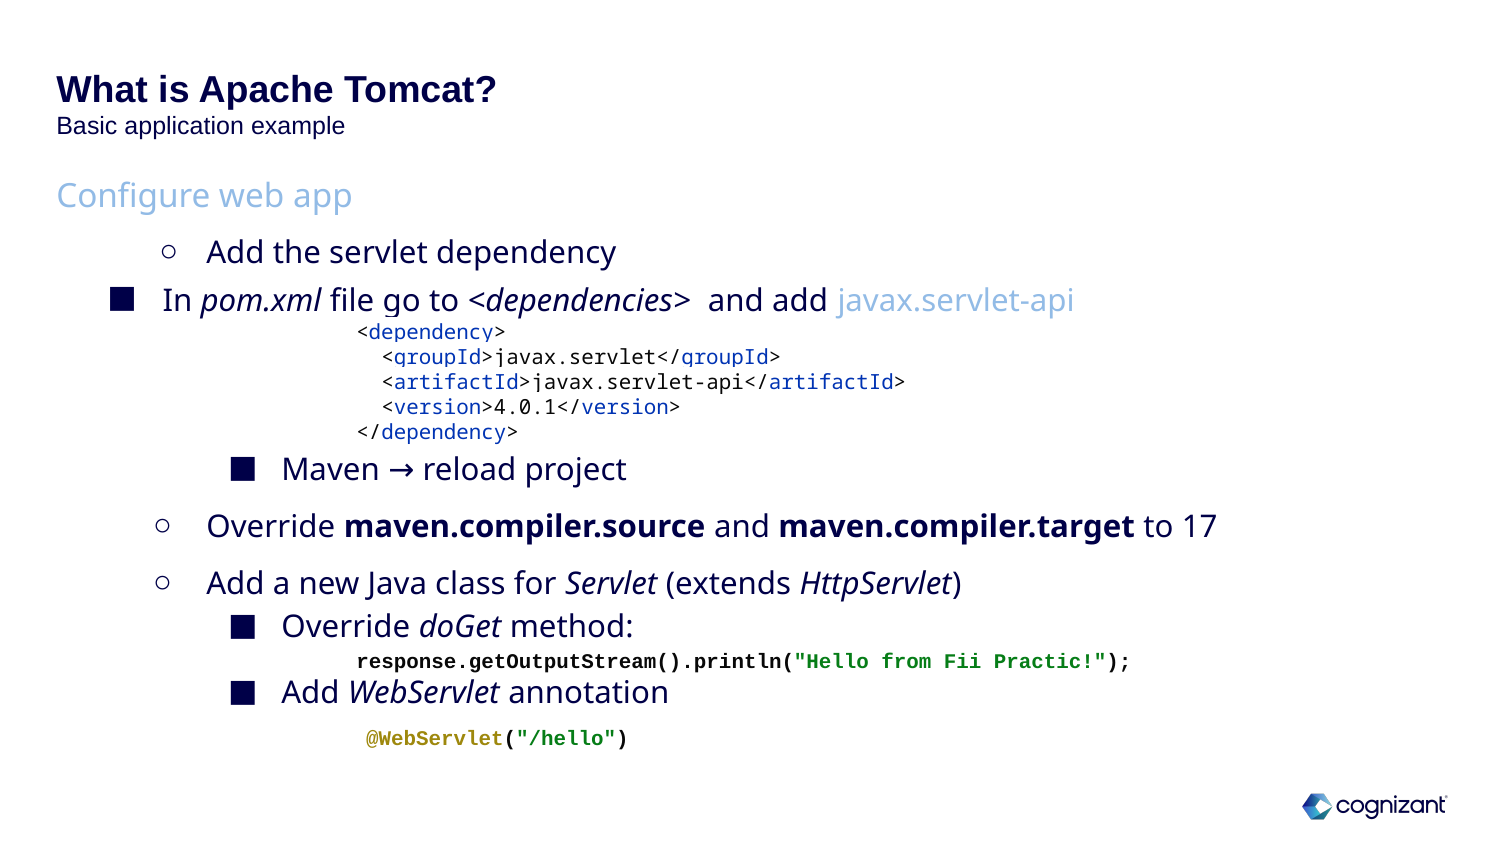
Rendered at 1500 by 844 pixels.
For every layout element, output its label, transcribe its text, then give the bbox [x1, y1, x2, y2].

title What is Apache Tomcat? [56, 68, 1386, 107]
picture [1289, 781, 1458, 832]
subtitle Basic application example [56, 111, 1419, 139]
list Configure web app Add the servlet dependency In pom.xml file go to <dependencies> and add javax.servlet-api <dependency> <groupId>javax.servlet</groupId> <artifactId>javax.servlet-api</artifactId> <version>4.0.1</version> </dependency> Maven → reload project Override maven.compiler.source and maven.compiler.target to 17 Add a new Java class for Servlet (extends HttpServlet) Override doGet method: response.getOutputStream().println("Hello from Fii Practic!"); Add WebServlet annotation @WebServlet("/hello") [56, 174, 1386, 768]
